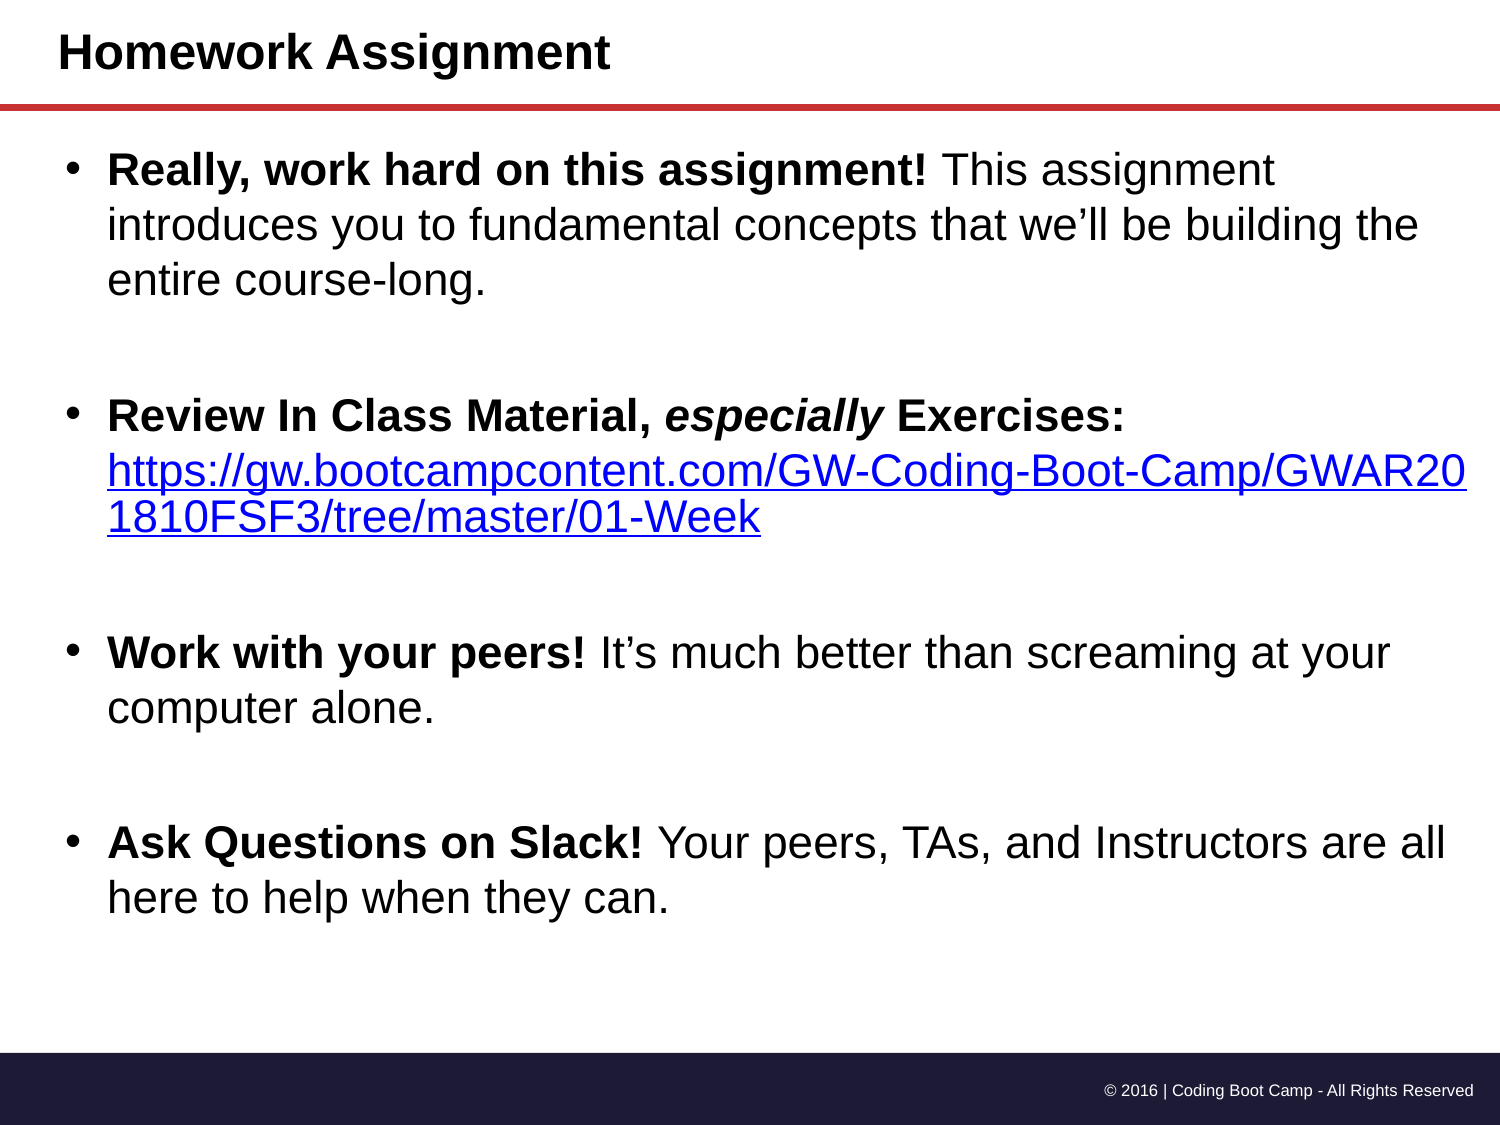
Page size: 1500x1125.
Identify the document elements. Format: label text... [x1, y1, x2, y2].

title Homework Assignment [50, 0, 948, 108]
text_box Really, work hard on this assignment! This assignment introduces you to fundamental concepts that we’ll be building the entire course-long. Review In Class Material, especially Exercises: https://gw.bootcampcontent.com/GW-Coding-Boot-Camp/GWAR201810FSF3/tree/master/01-Week Work with your peers! It’s much better than screaming at your computer alone. Ask Questions on Slack! Your peers, TAs, and Instructors are all here to help when they can. [49, 124, 1484, 873]
